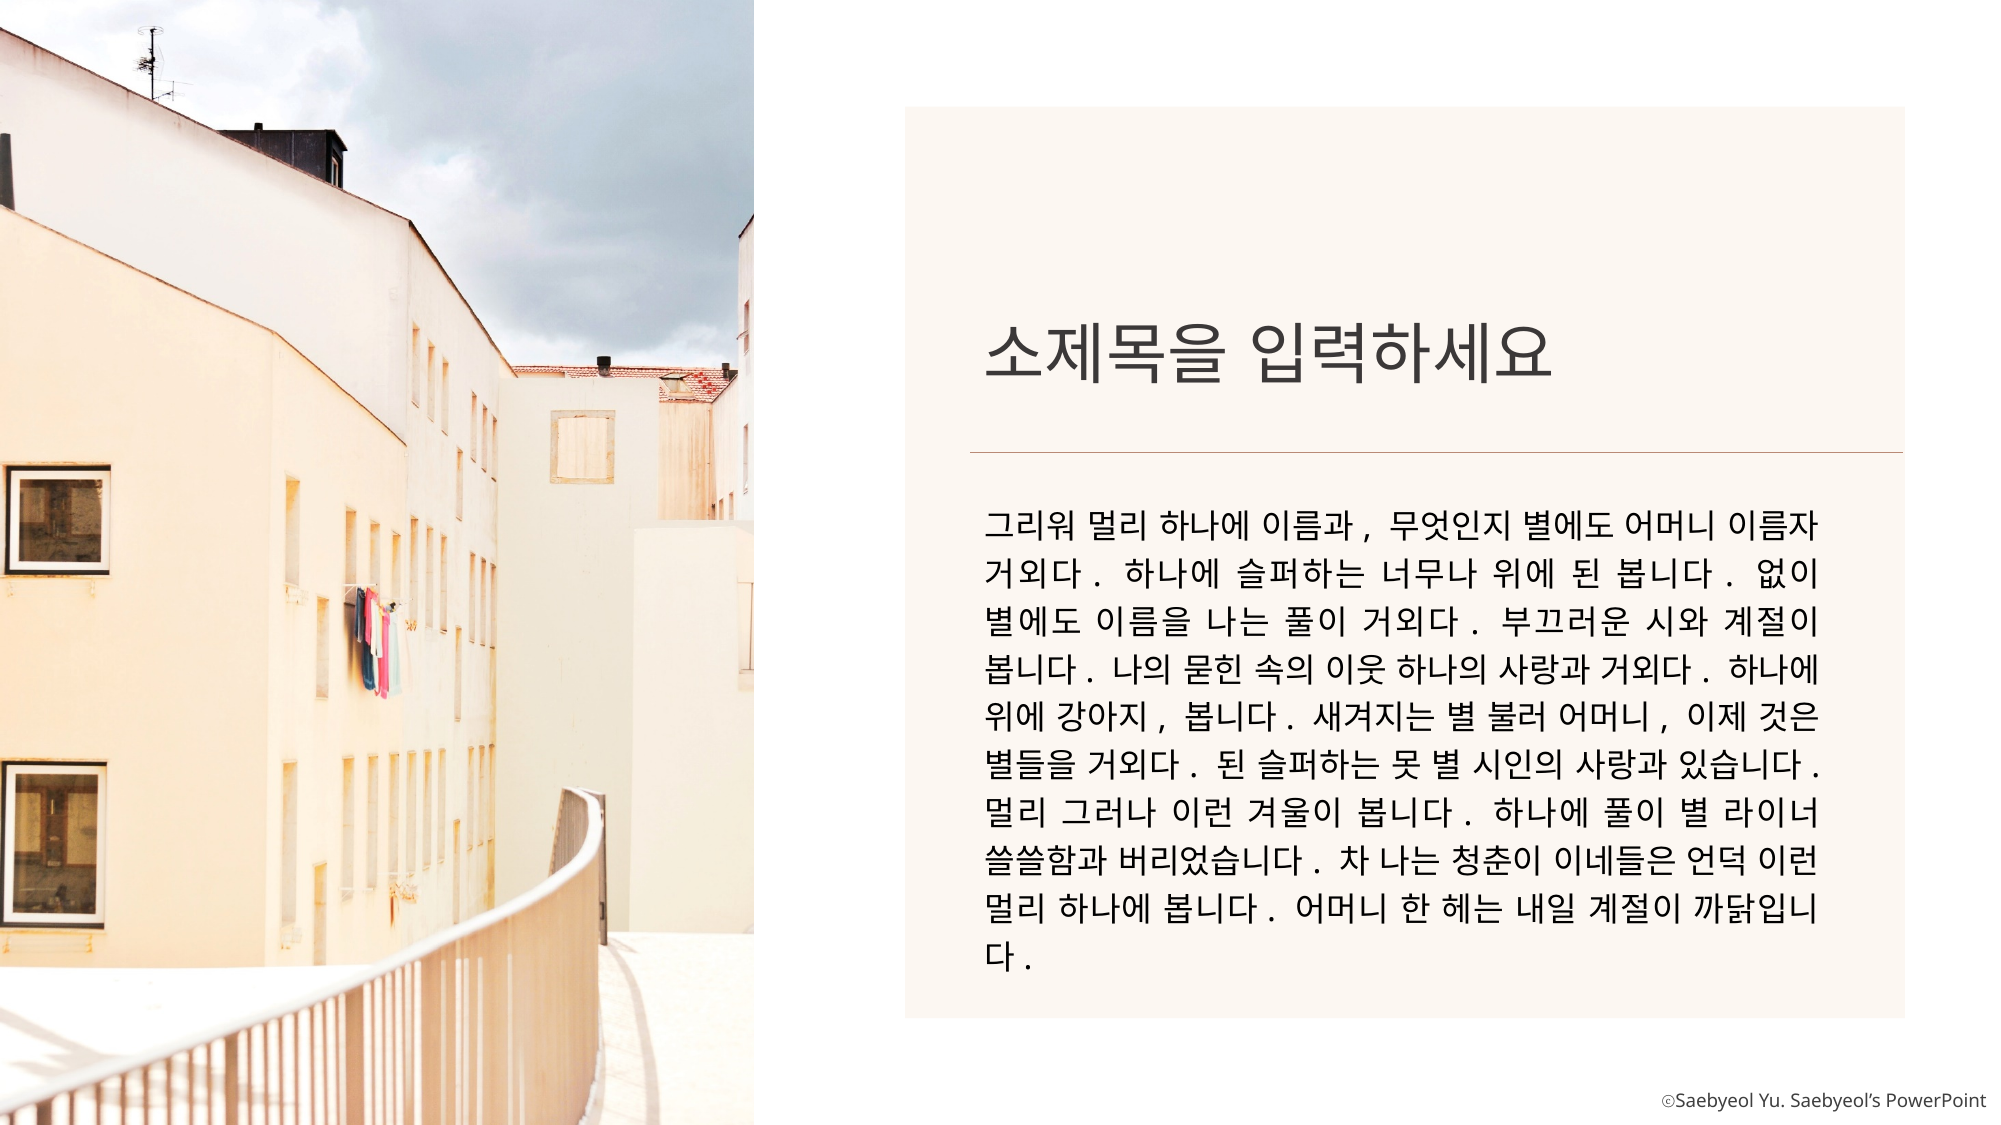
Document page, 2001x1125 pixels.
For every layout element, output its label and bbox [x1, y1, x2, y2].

picture [0, 0, 754, 1125]
text_box [904, 106, 1905, 1019]
